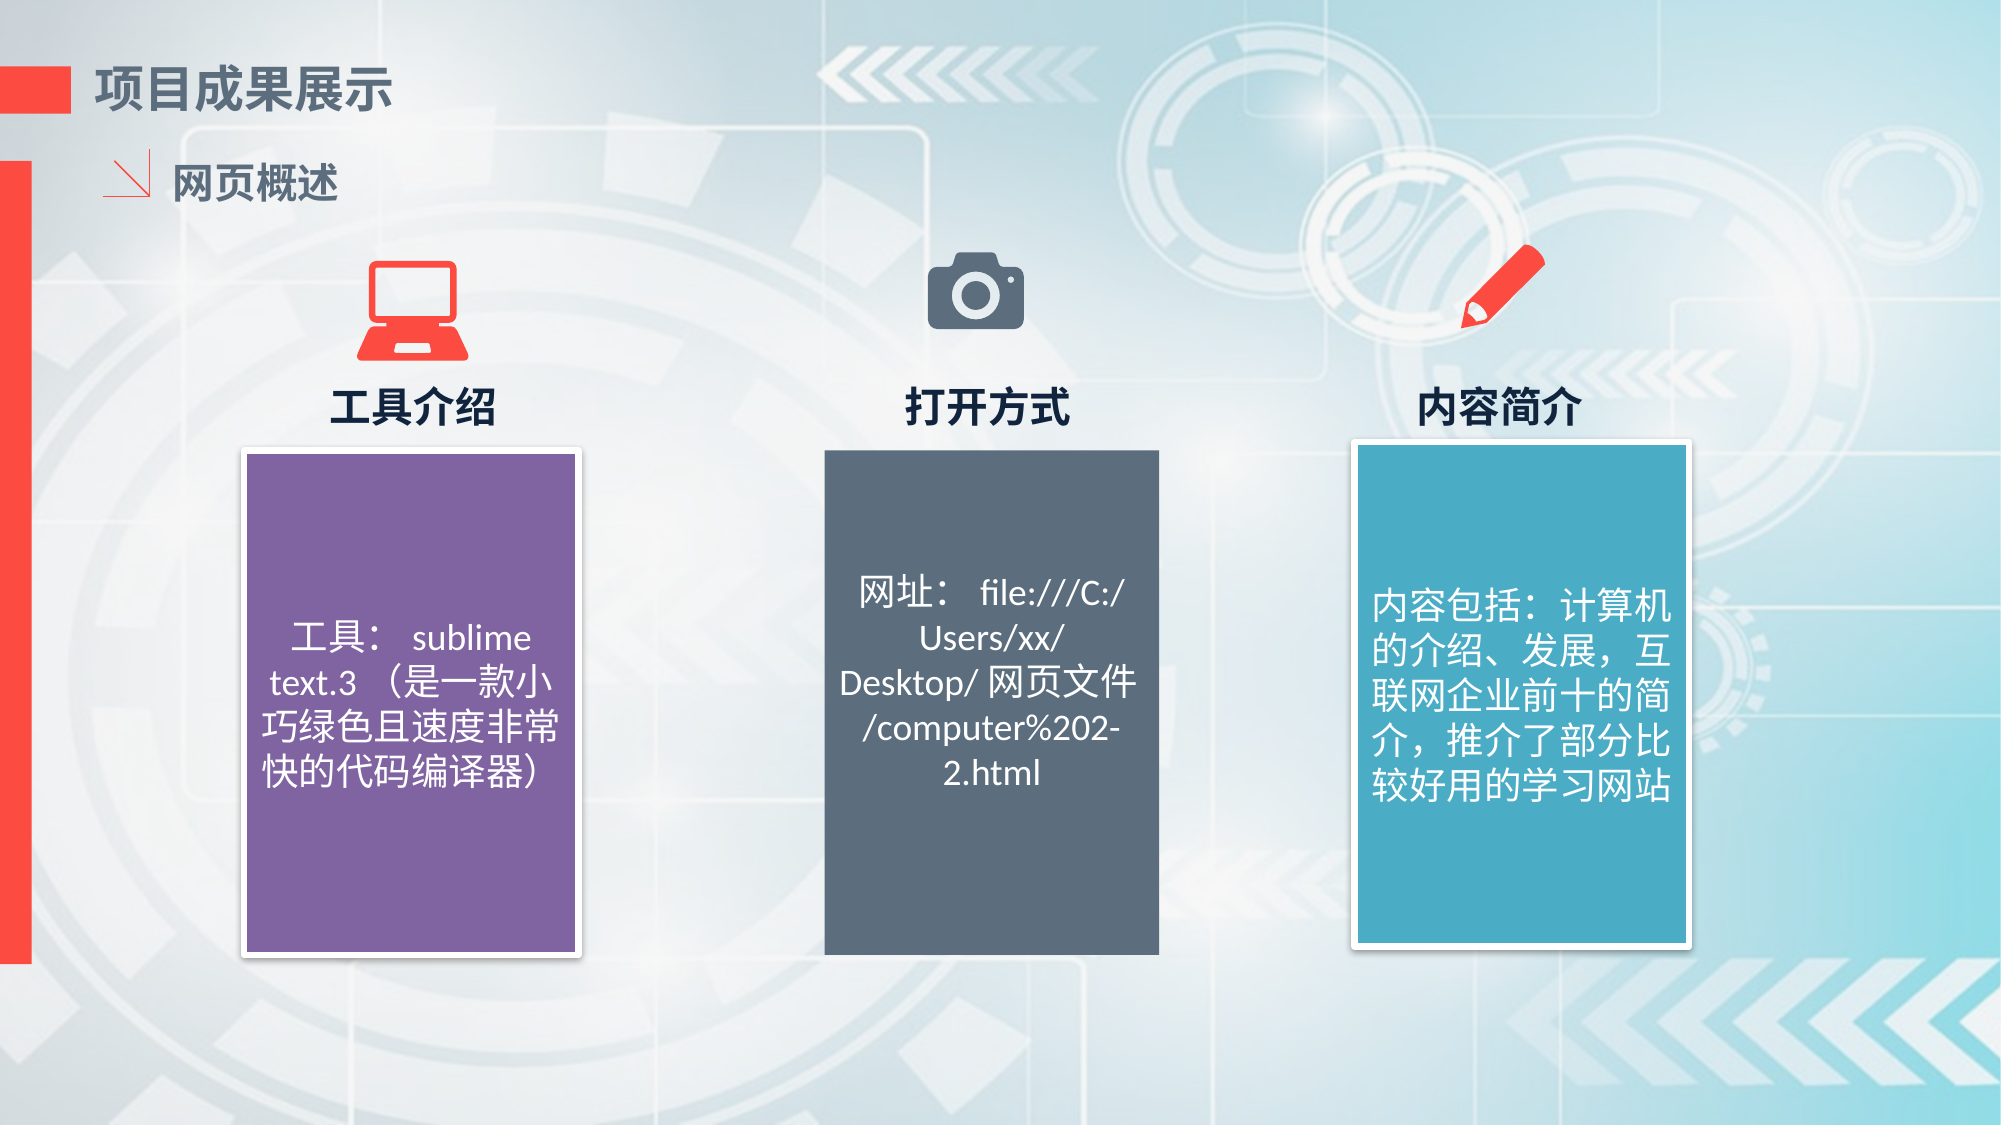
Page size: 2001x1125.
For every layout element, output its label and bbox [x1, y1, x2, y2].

text_box [314, 260, 568, 439]
text_box [1401, 243, 1655, 439]
text_box [889, 252, 1143, 439]
picture [0, 0, 2001, 1125]
text_box [102, 148, 150, 197]
